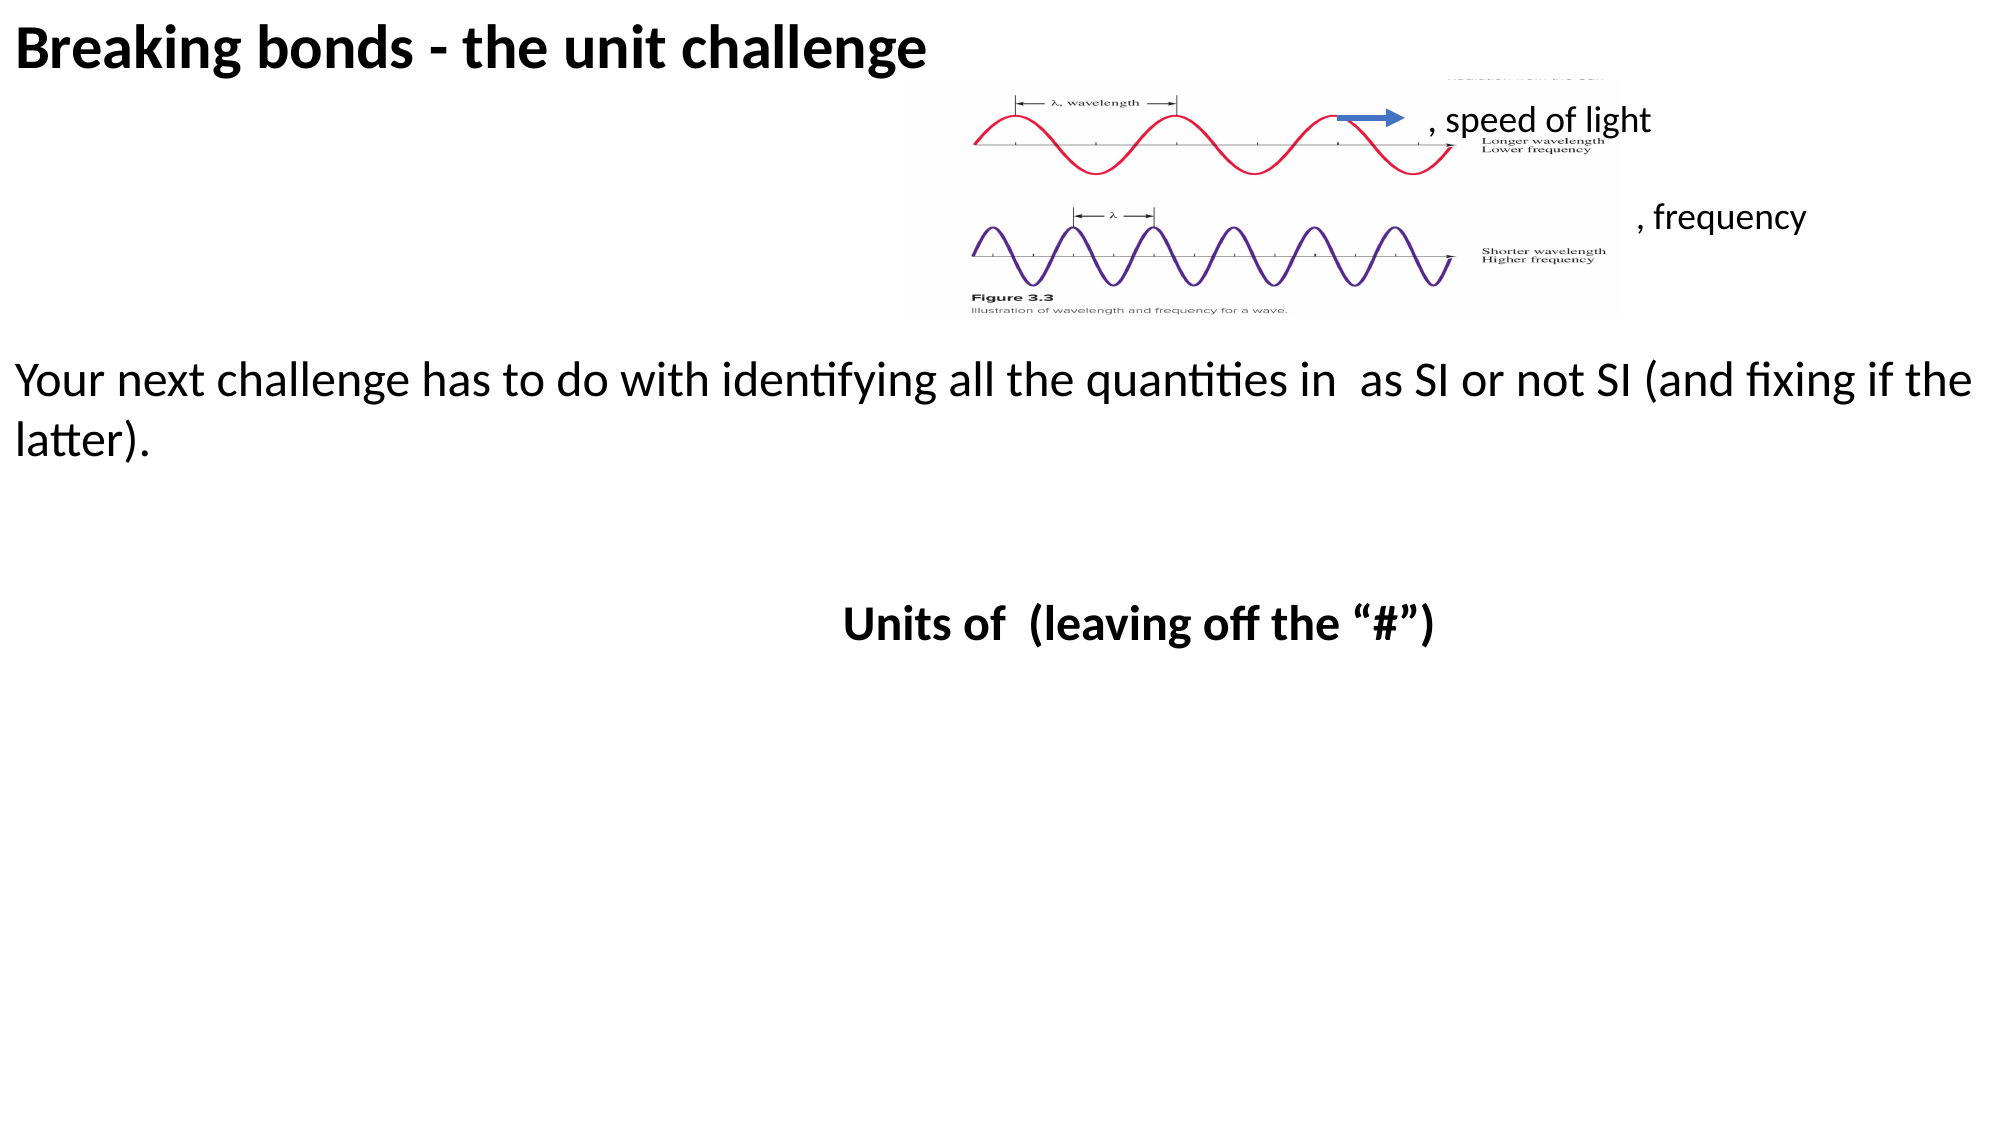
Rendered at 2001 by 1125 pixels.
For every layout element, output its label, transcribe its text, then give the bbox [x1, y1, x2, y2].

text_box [908, 79, 1875, 319]
title Breaking bonds - the unit challenge [0, 0, 2000, 98]
